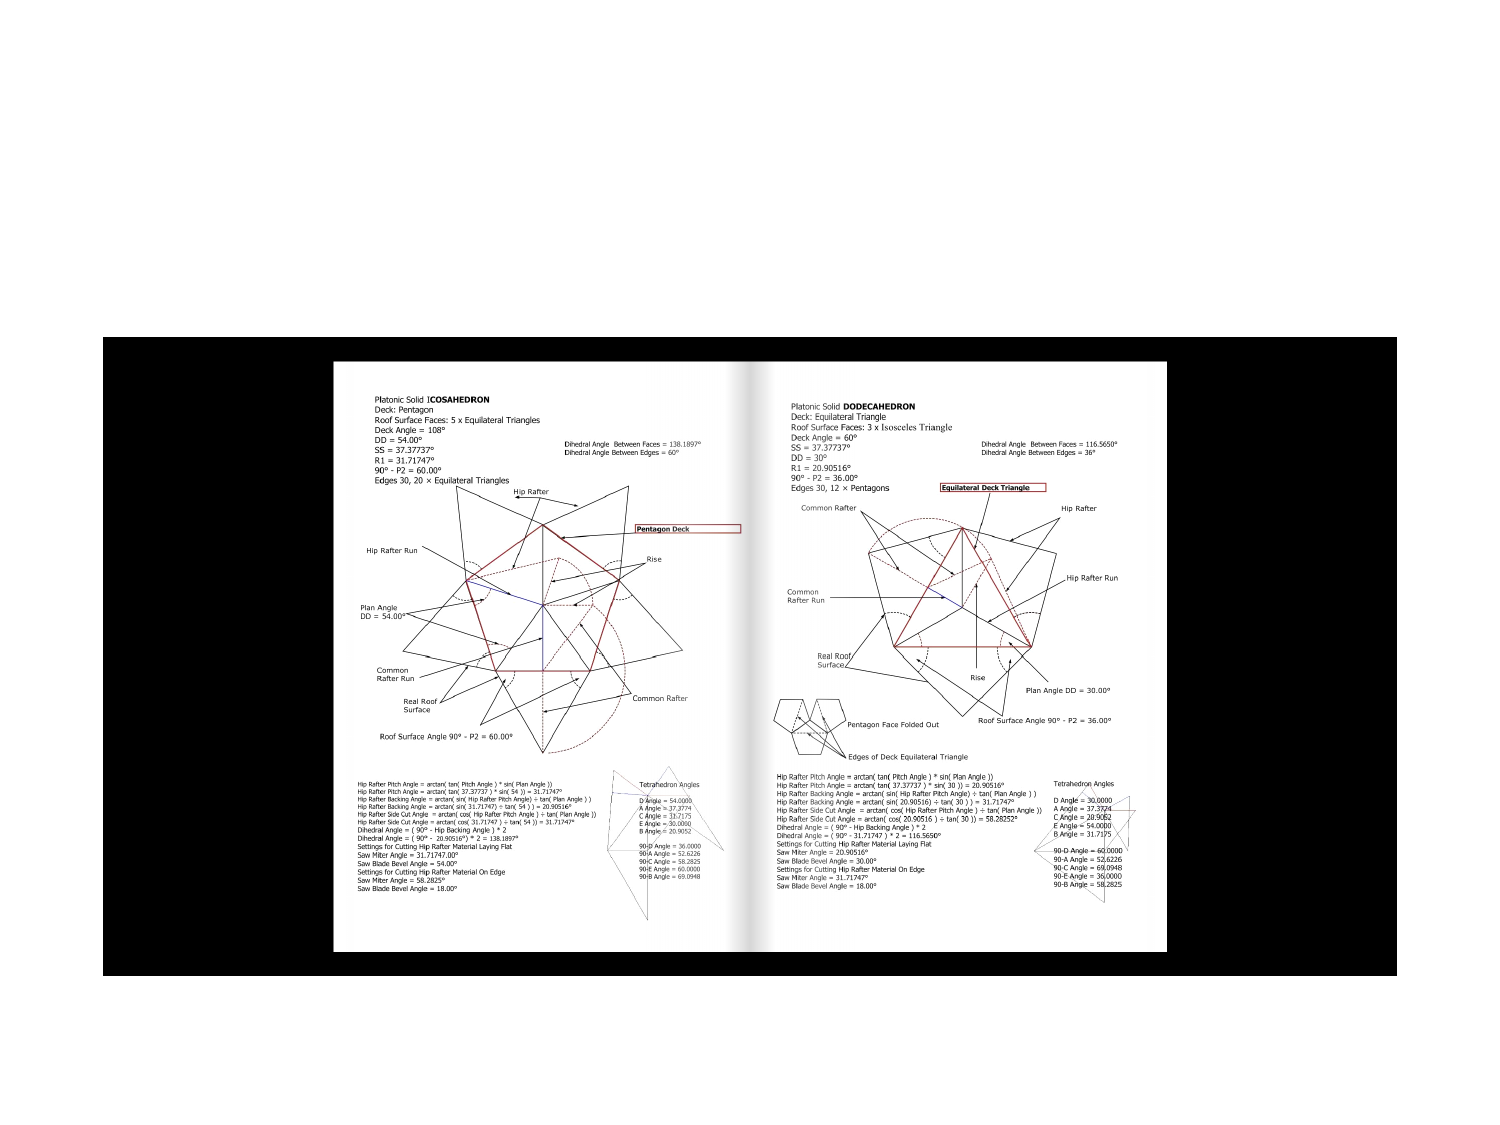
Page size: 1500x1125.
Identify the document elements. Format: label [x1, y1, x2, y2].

list [103, 337, 1397, 976]
